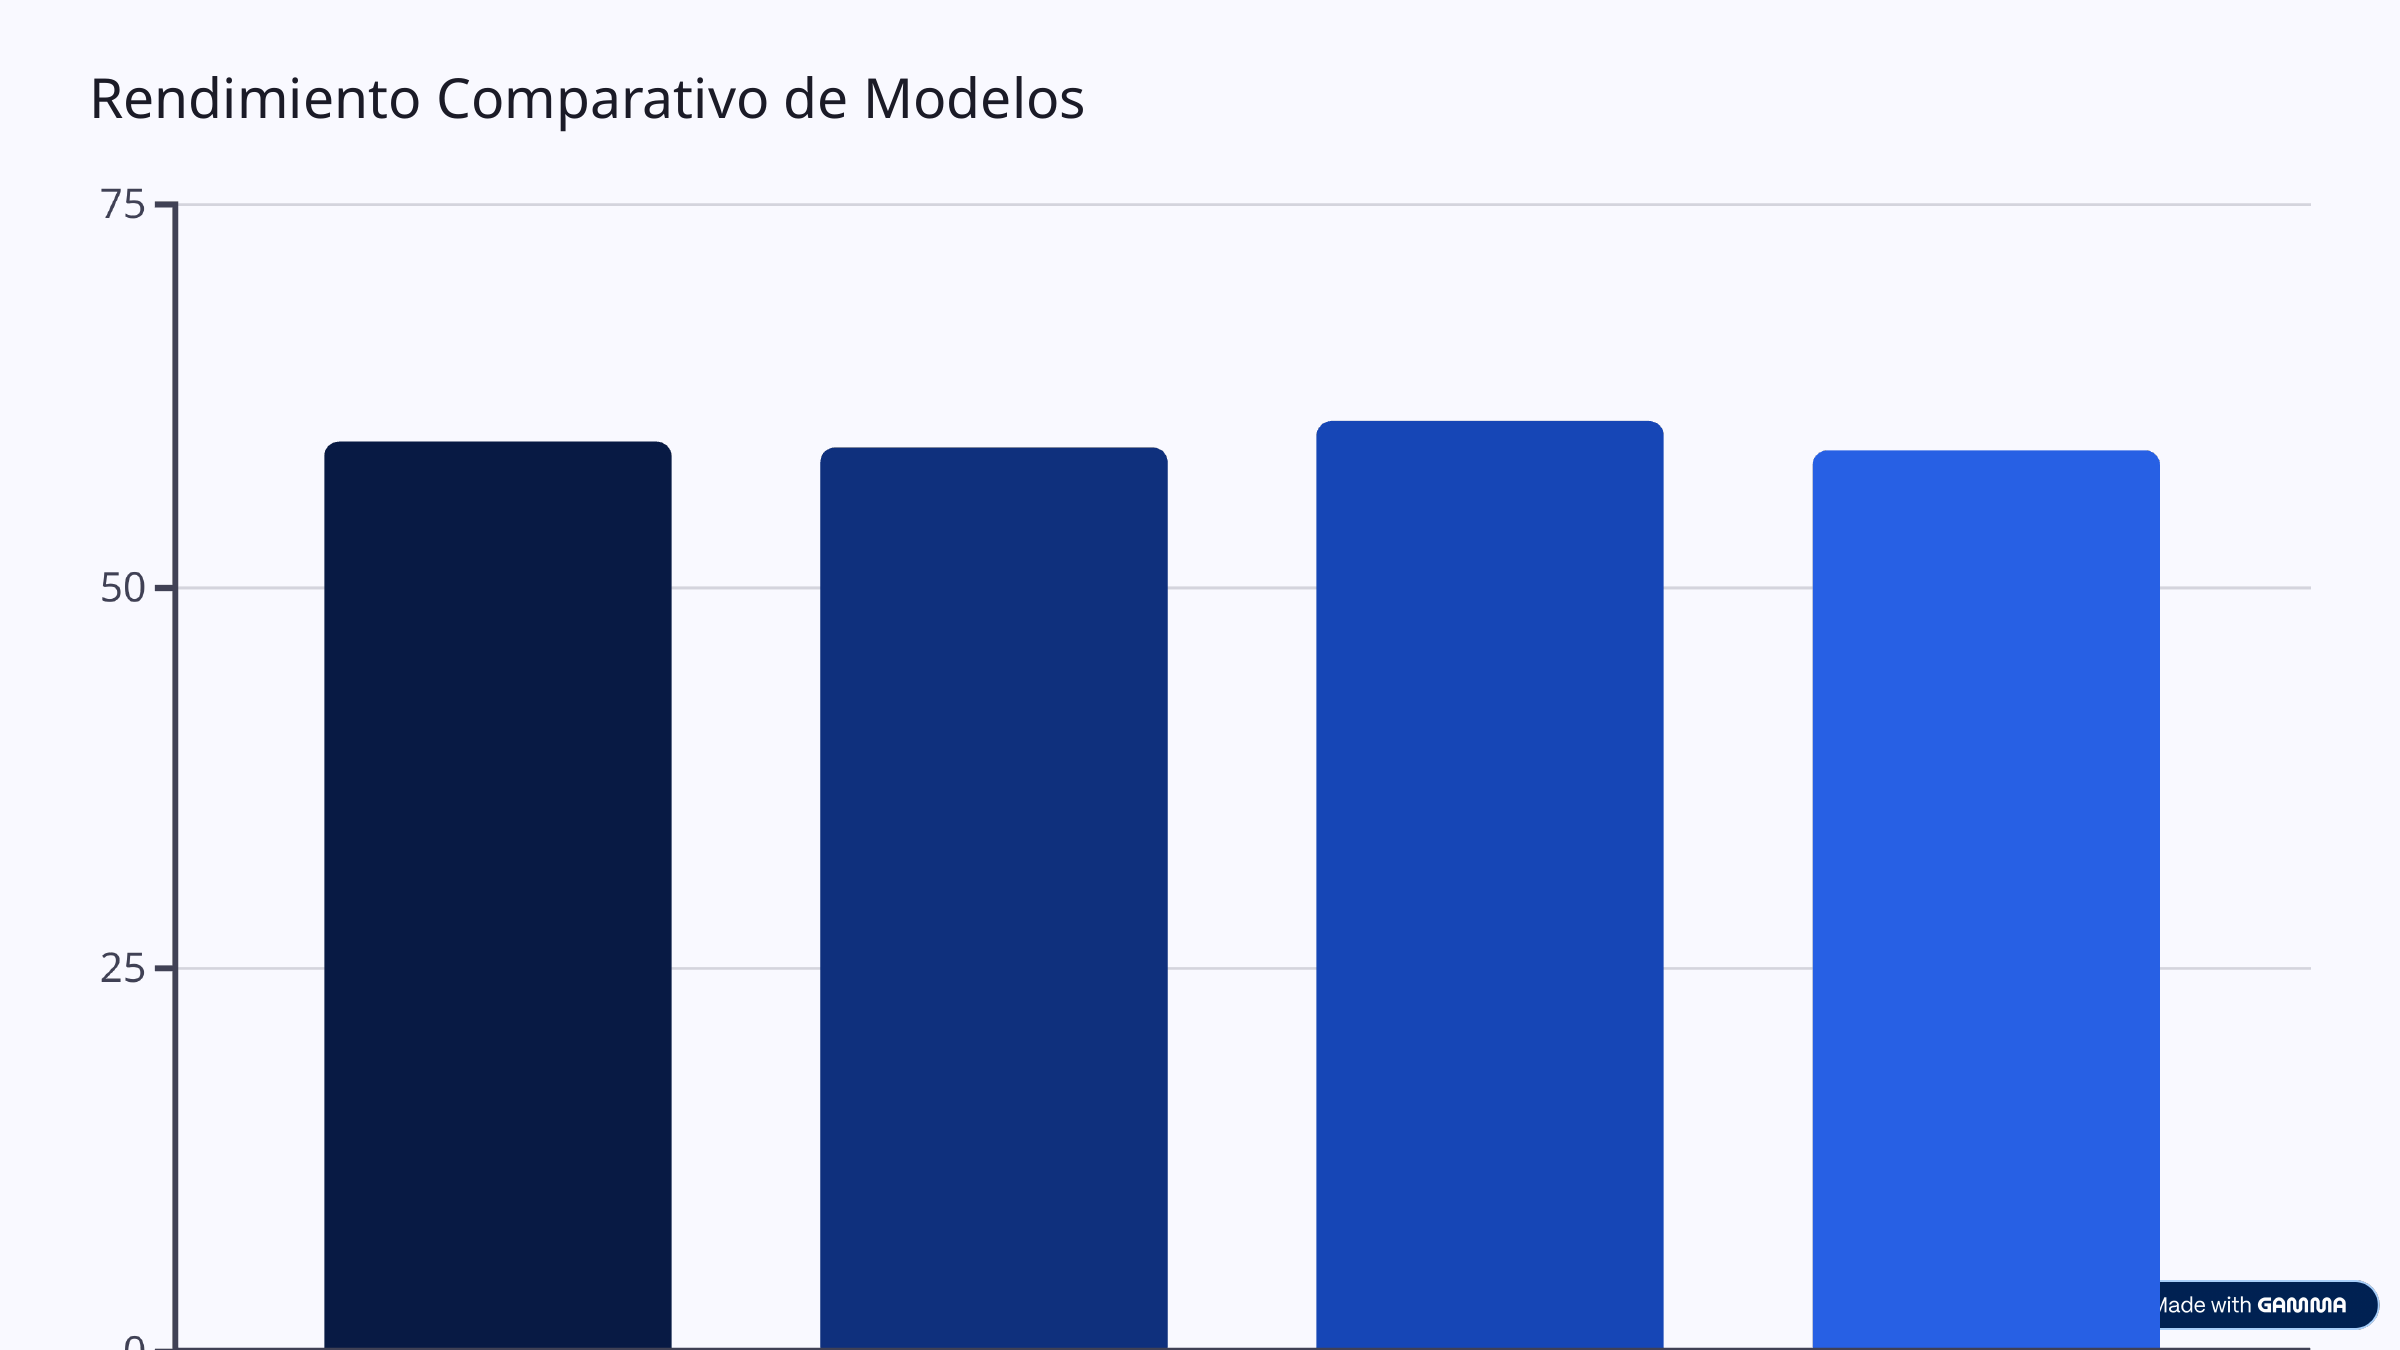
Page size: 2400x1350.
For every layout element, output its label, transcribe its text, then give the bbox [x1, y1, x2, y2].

text_box Rendimiento Comparativo de Modelos [89, 61, 1162, 131]
picture [89, 175, 2389, 1350]
